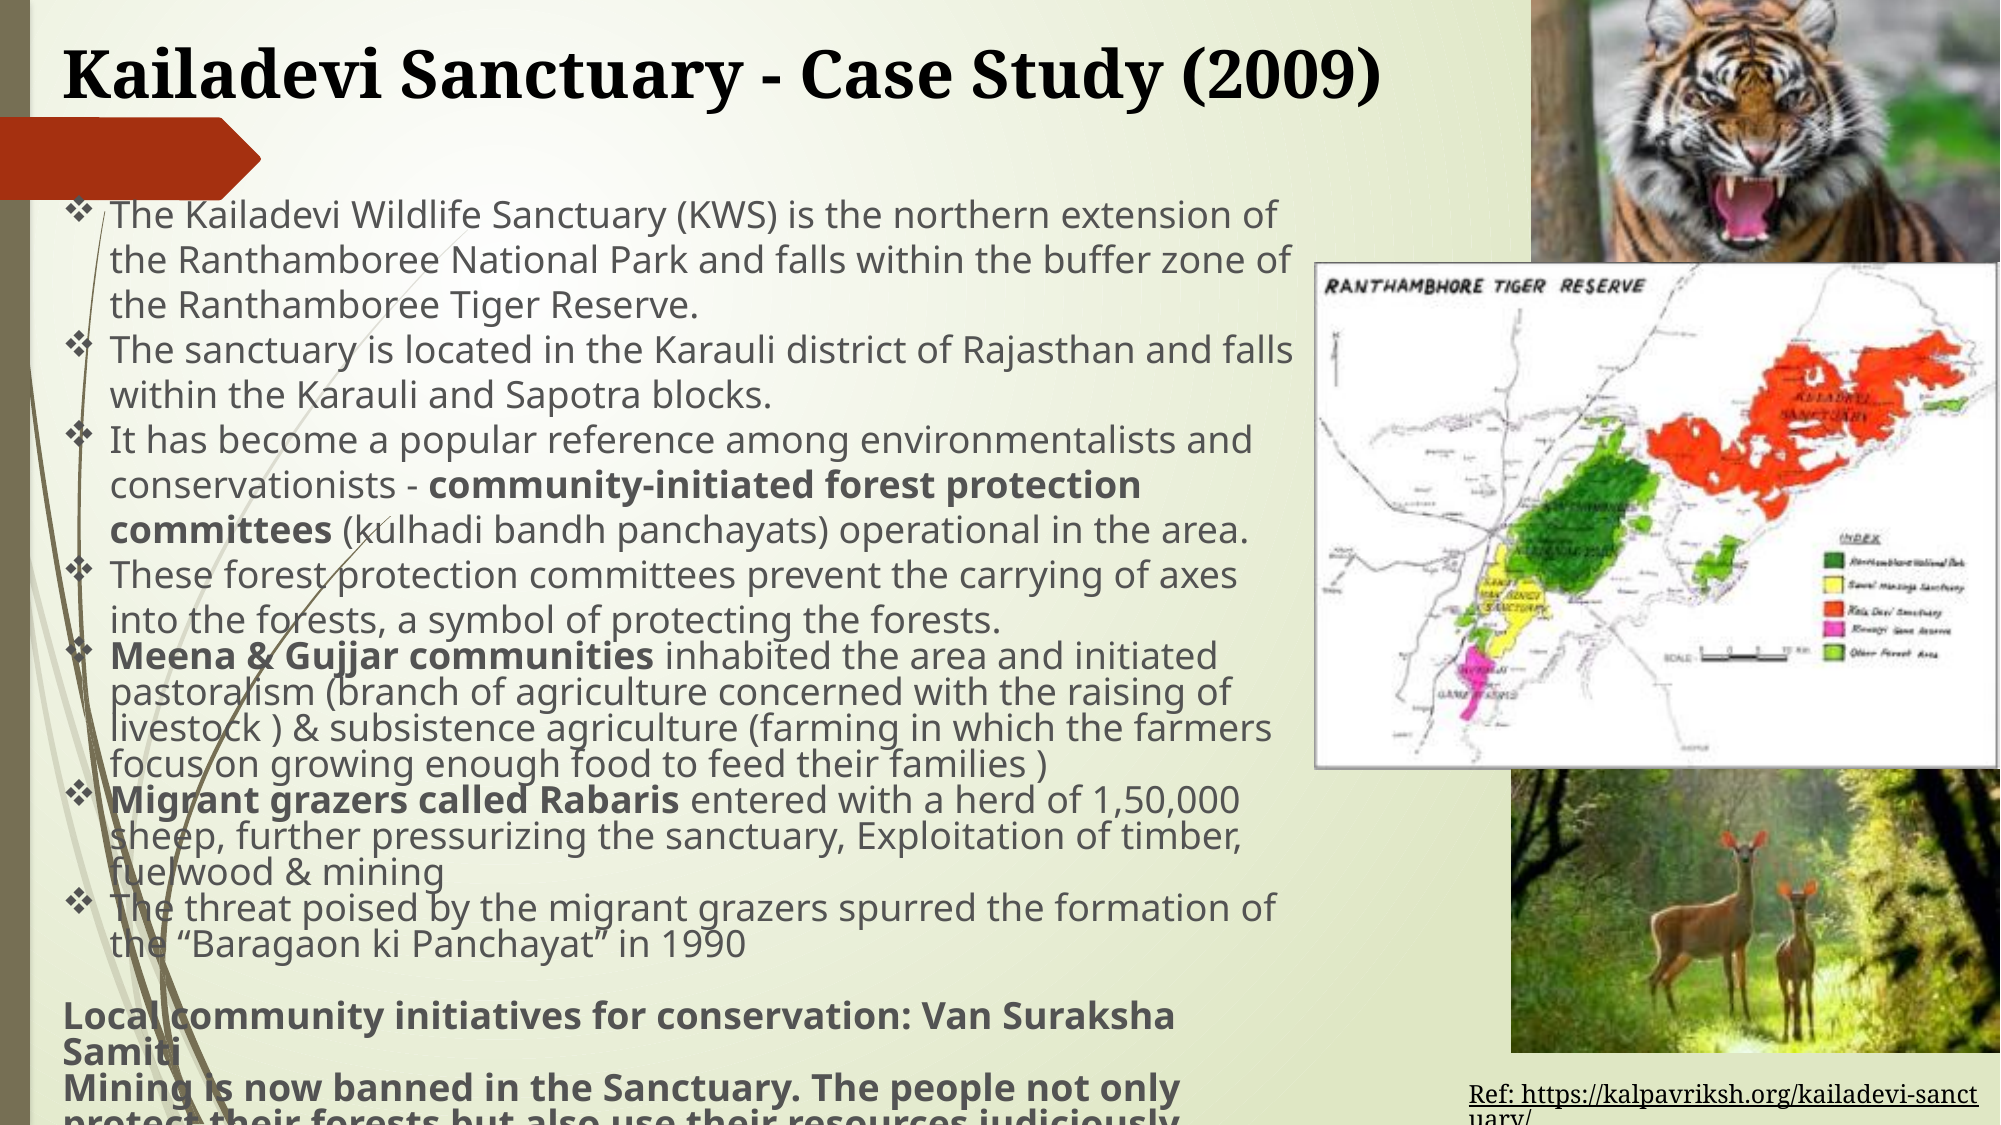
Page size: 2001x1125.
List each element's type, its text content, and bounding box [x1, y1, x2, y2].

picture [1530, 0, 2000, 262]
text_box The Kailadevi Wildlife Sanctuary (KWS) is the northern extension of the Ranthamboree National Park and falls within the buffer zone of the Ranthamboree Tiger Reserve. The sanctuary is located in the Karauli district of Rajasthan and falls within the Karauli and Sapotra blocks. It has become a popular reference among environmentalists and conservationists - community-initiated forest protection committees (kulhadi bandh panchayats) operational in the area. These forest protection committees prevent the carrying of axes into the forests, a symbol of protecting the forests. Meena & Gujjar communities inhabited the area and initiated pastoralism (branch of agriculture concerned with the raising of livestock ) & subsistence agriculture (farming in which the farmers focus on growing enough food to feed their families ) Migrant grazers called Rabaris entered with a herd of 1,50,000 sheep, further pressurizing the sanctuary, Exploitation of timber, fuelwood & mining The threat poised by the migrant grazers spurred the formation of the “Baragaon ki Panchayat” in 1990 Local community initiatives for conservation: Van Suraksha Samiti Mining is now banned in the Sanctuary. The people not only protect their forests but also use their resources judiciously. [47, 183, 1315, 1125]
text_box Kailadevi Sanctuary - Case Study (2009) [47, 23, 1526, 119]
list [1313, 262, 2000, 770]
text_box Ref: https://kalpavriksh.org/kailadevi-sanctuary/ [1453, 1071, 2000, 1120]
picture [1511, 769, 2000, 1053]
